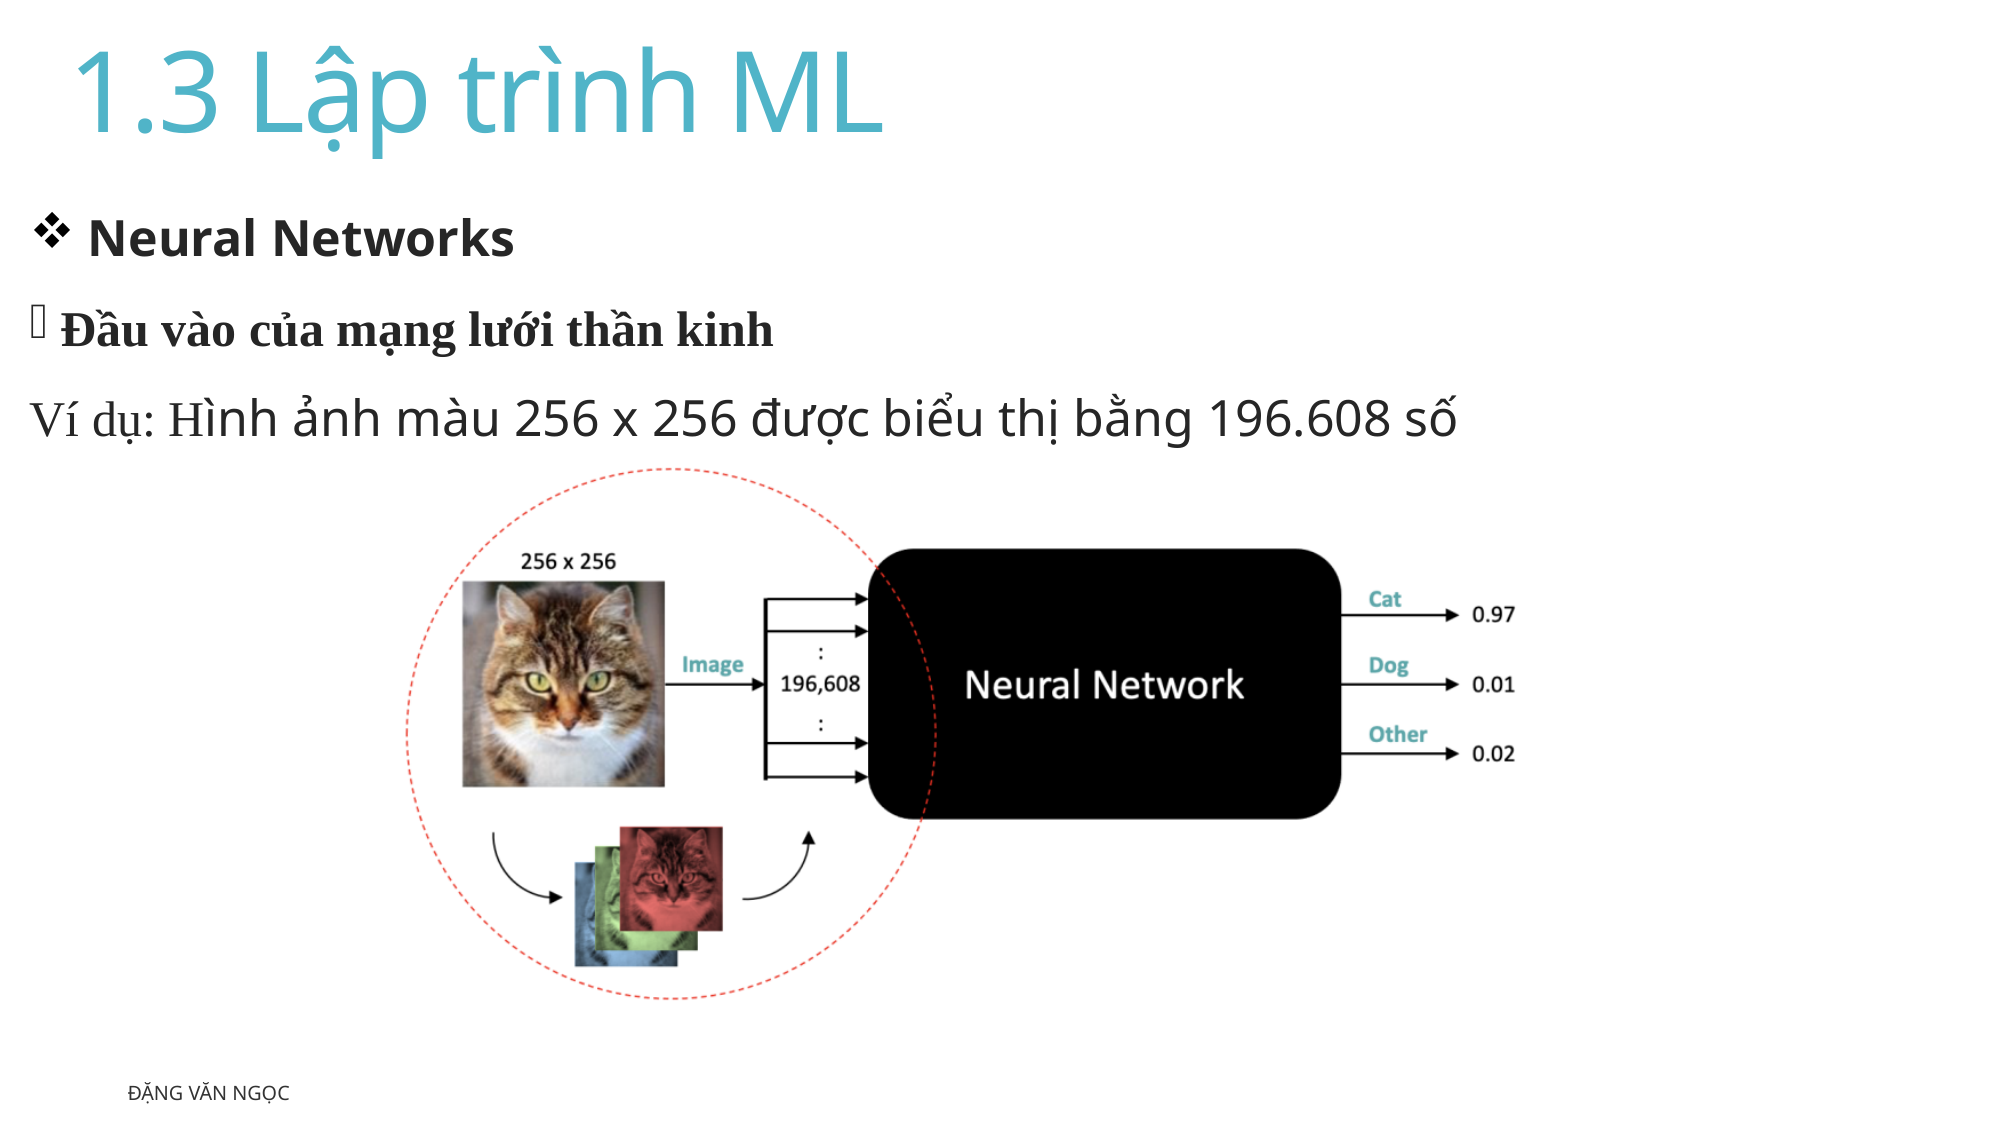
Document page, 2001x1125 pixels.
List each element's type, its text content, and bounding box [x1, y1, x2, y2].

picture [377, 449, 1548, 1019]
footer Đặng Văn Ngọc [112, 1075, 938, 1113]
title 1.3 Lập trình ML [53, 22, 1822, 169]
list Neural Networks Đầu vào của mạng lưới thần kinh Ví dụ: Hình ảnh màu 256 x 256 được biểu thị bằng 196.608 số [14, 169, 1983, 1076]
text_box [1095, 429, 1126, 449]
